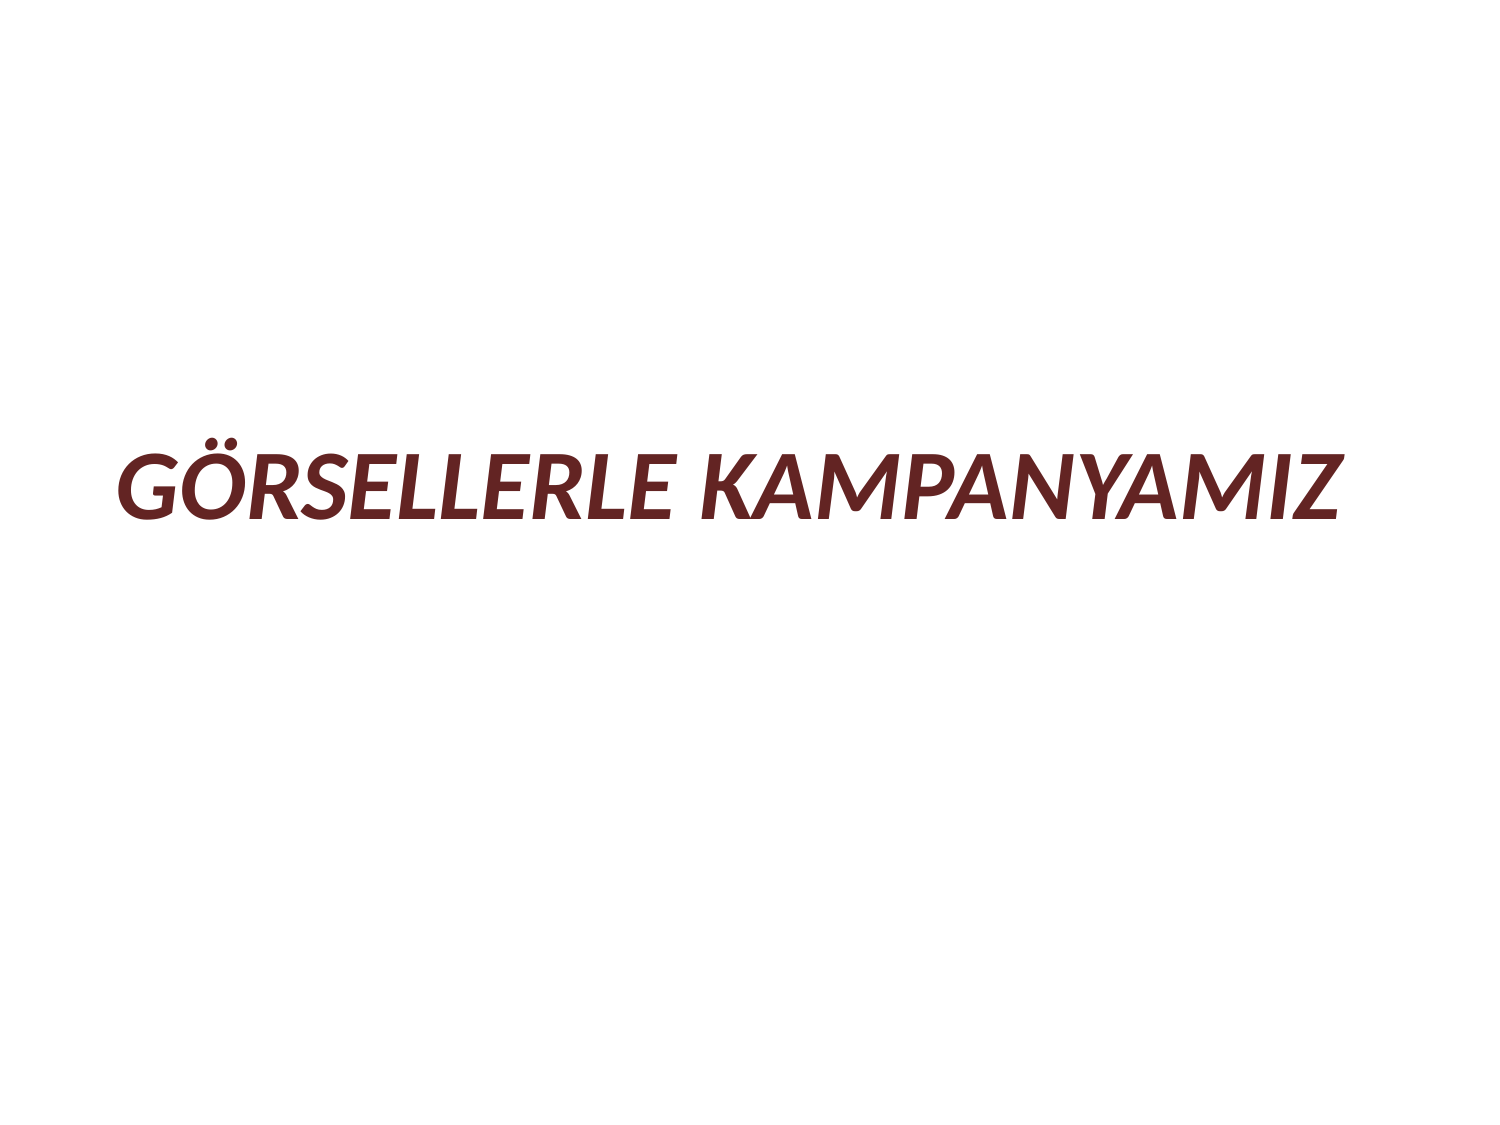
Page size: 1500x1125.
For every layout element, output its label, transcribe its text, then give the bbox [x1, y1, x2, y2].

text_box GÖRSELLERLE KAMPANYAMIZ [100, 411, 1448, 547]
